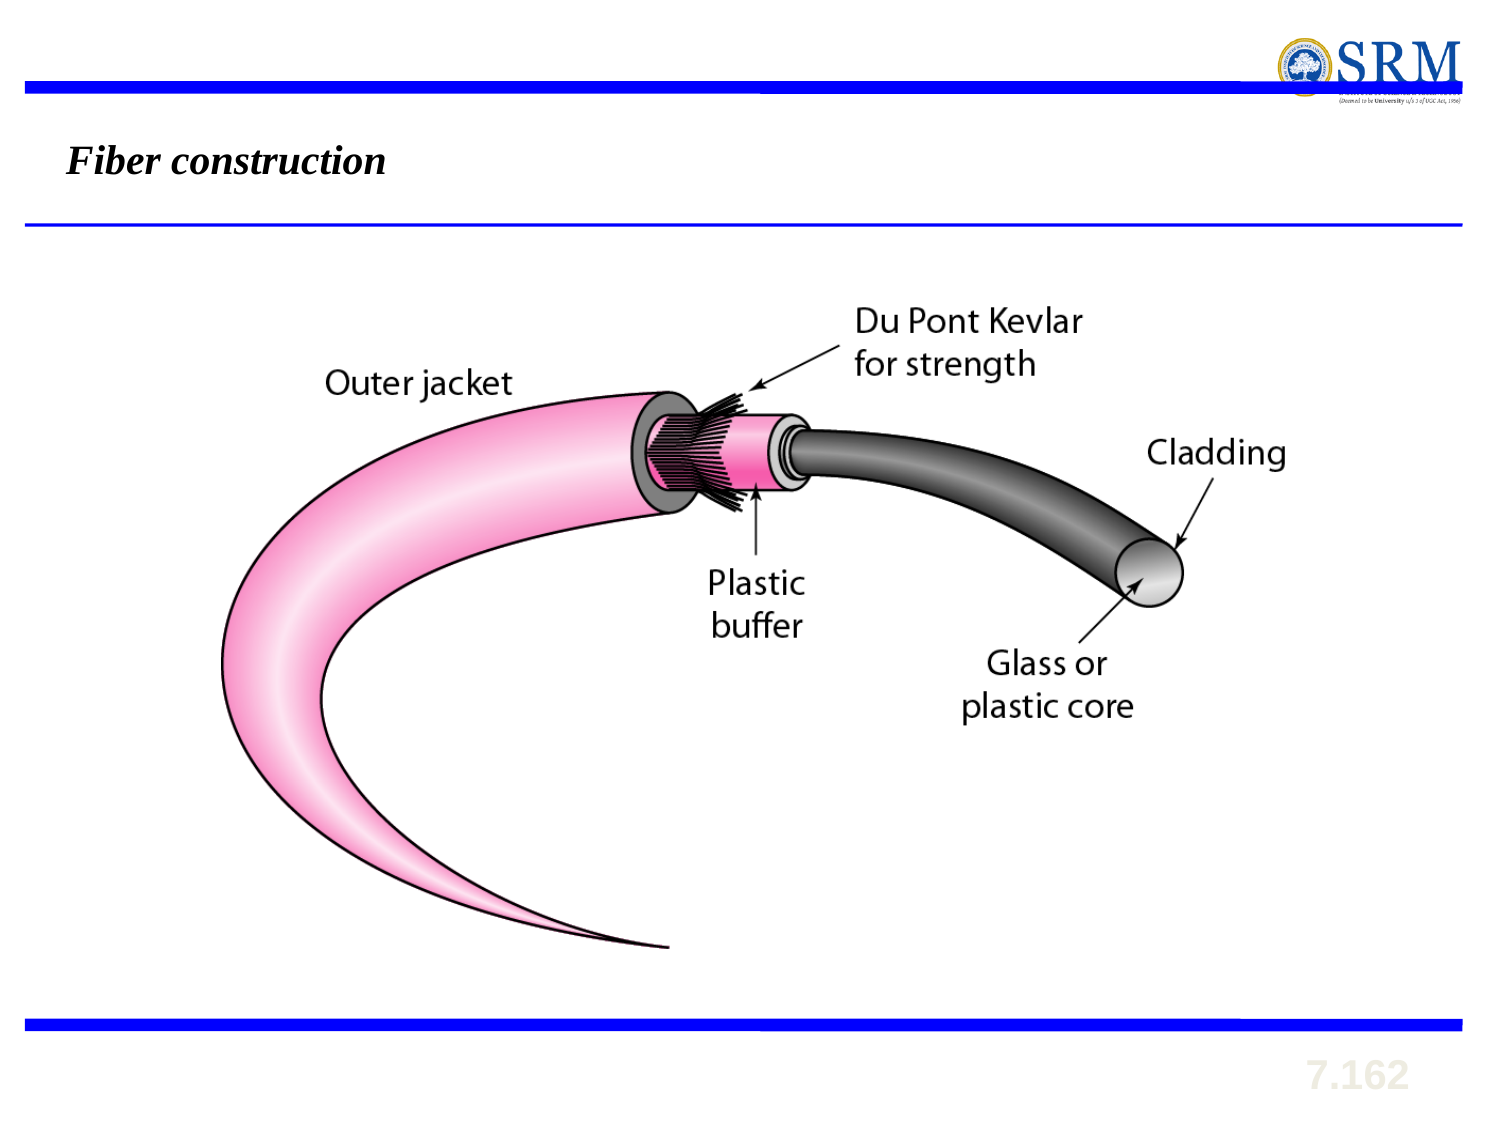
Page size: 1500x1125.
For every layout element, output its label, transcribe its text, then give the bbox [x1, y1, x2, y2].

picture [1275, 25, 1466, 113]
text_box Fiber construction [51, 125, 403, 190]
slide_number 7.162 [1074, 1042, 1425, 1103]
picture [221, 302, 1288, 951]
